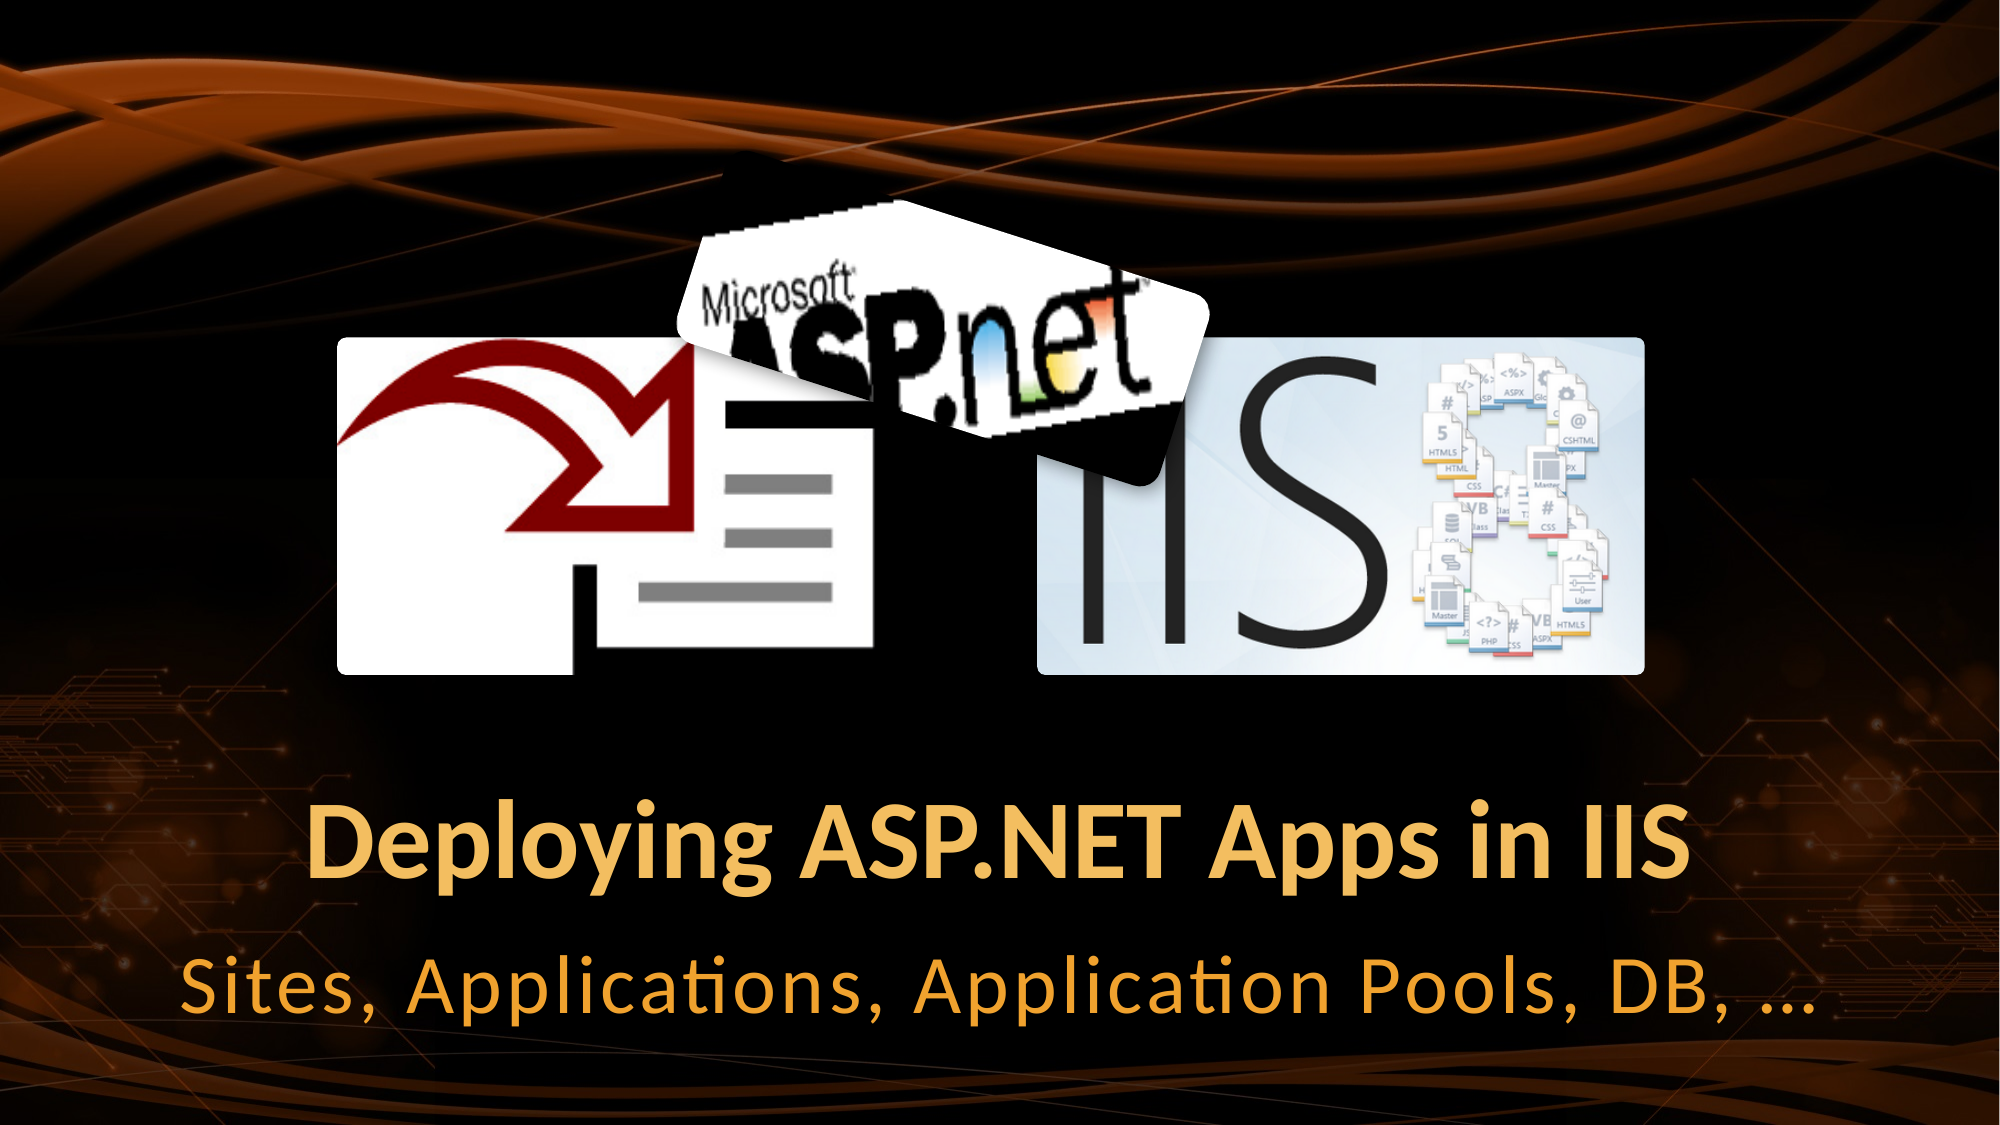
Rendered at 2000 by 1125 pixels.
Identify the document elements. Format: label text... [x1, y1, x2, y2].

title Deploying ASP.NET Apps in IIS [149, 773, 1850, 909]
picture [0, 0, 2000, 1125]
subtitle Sites, Applications, Application Pools, DB, … [62, 919, 1938, 1038]
